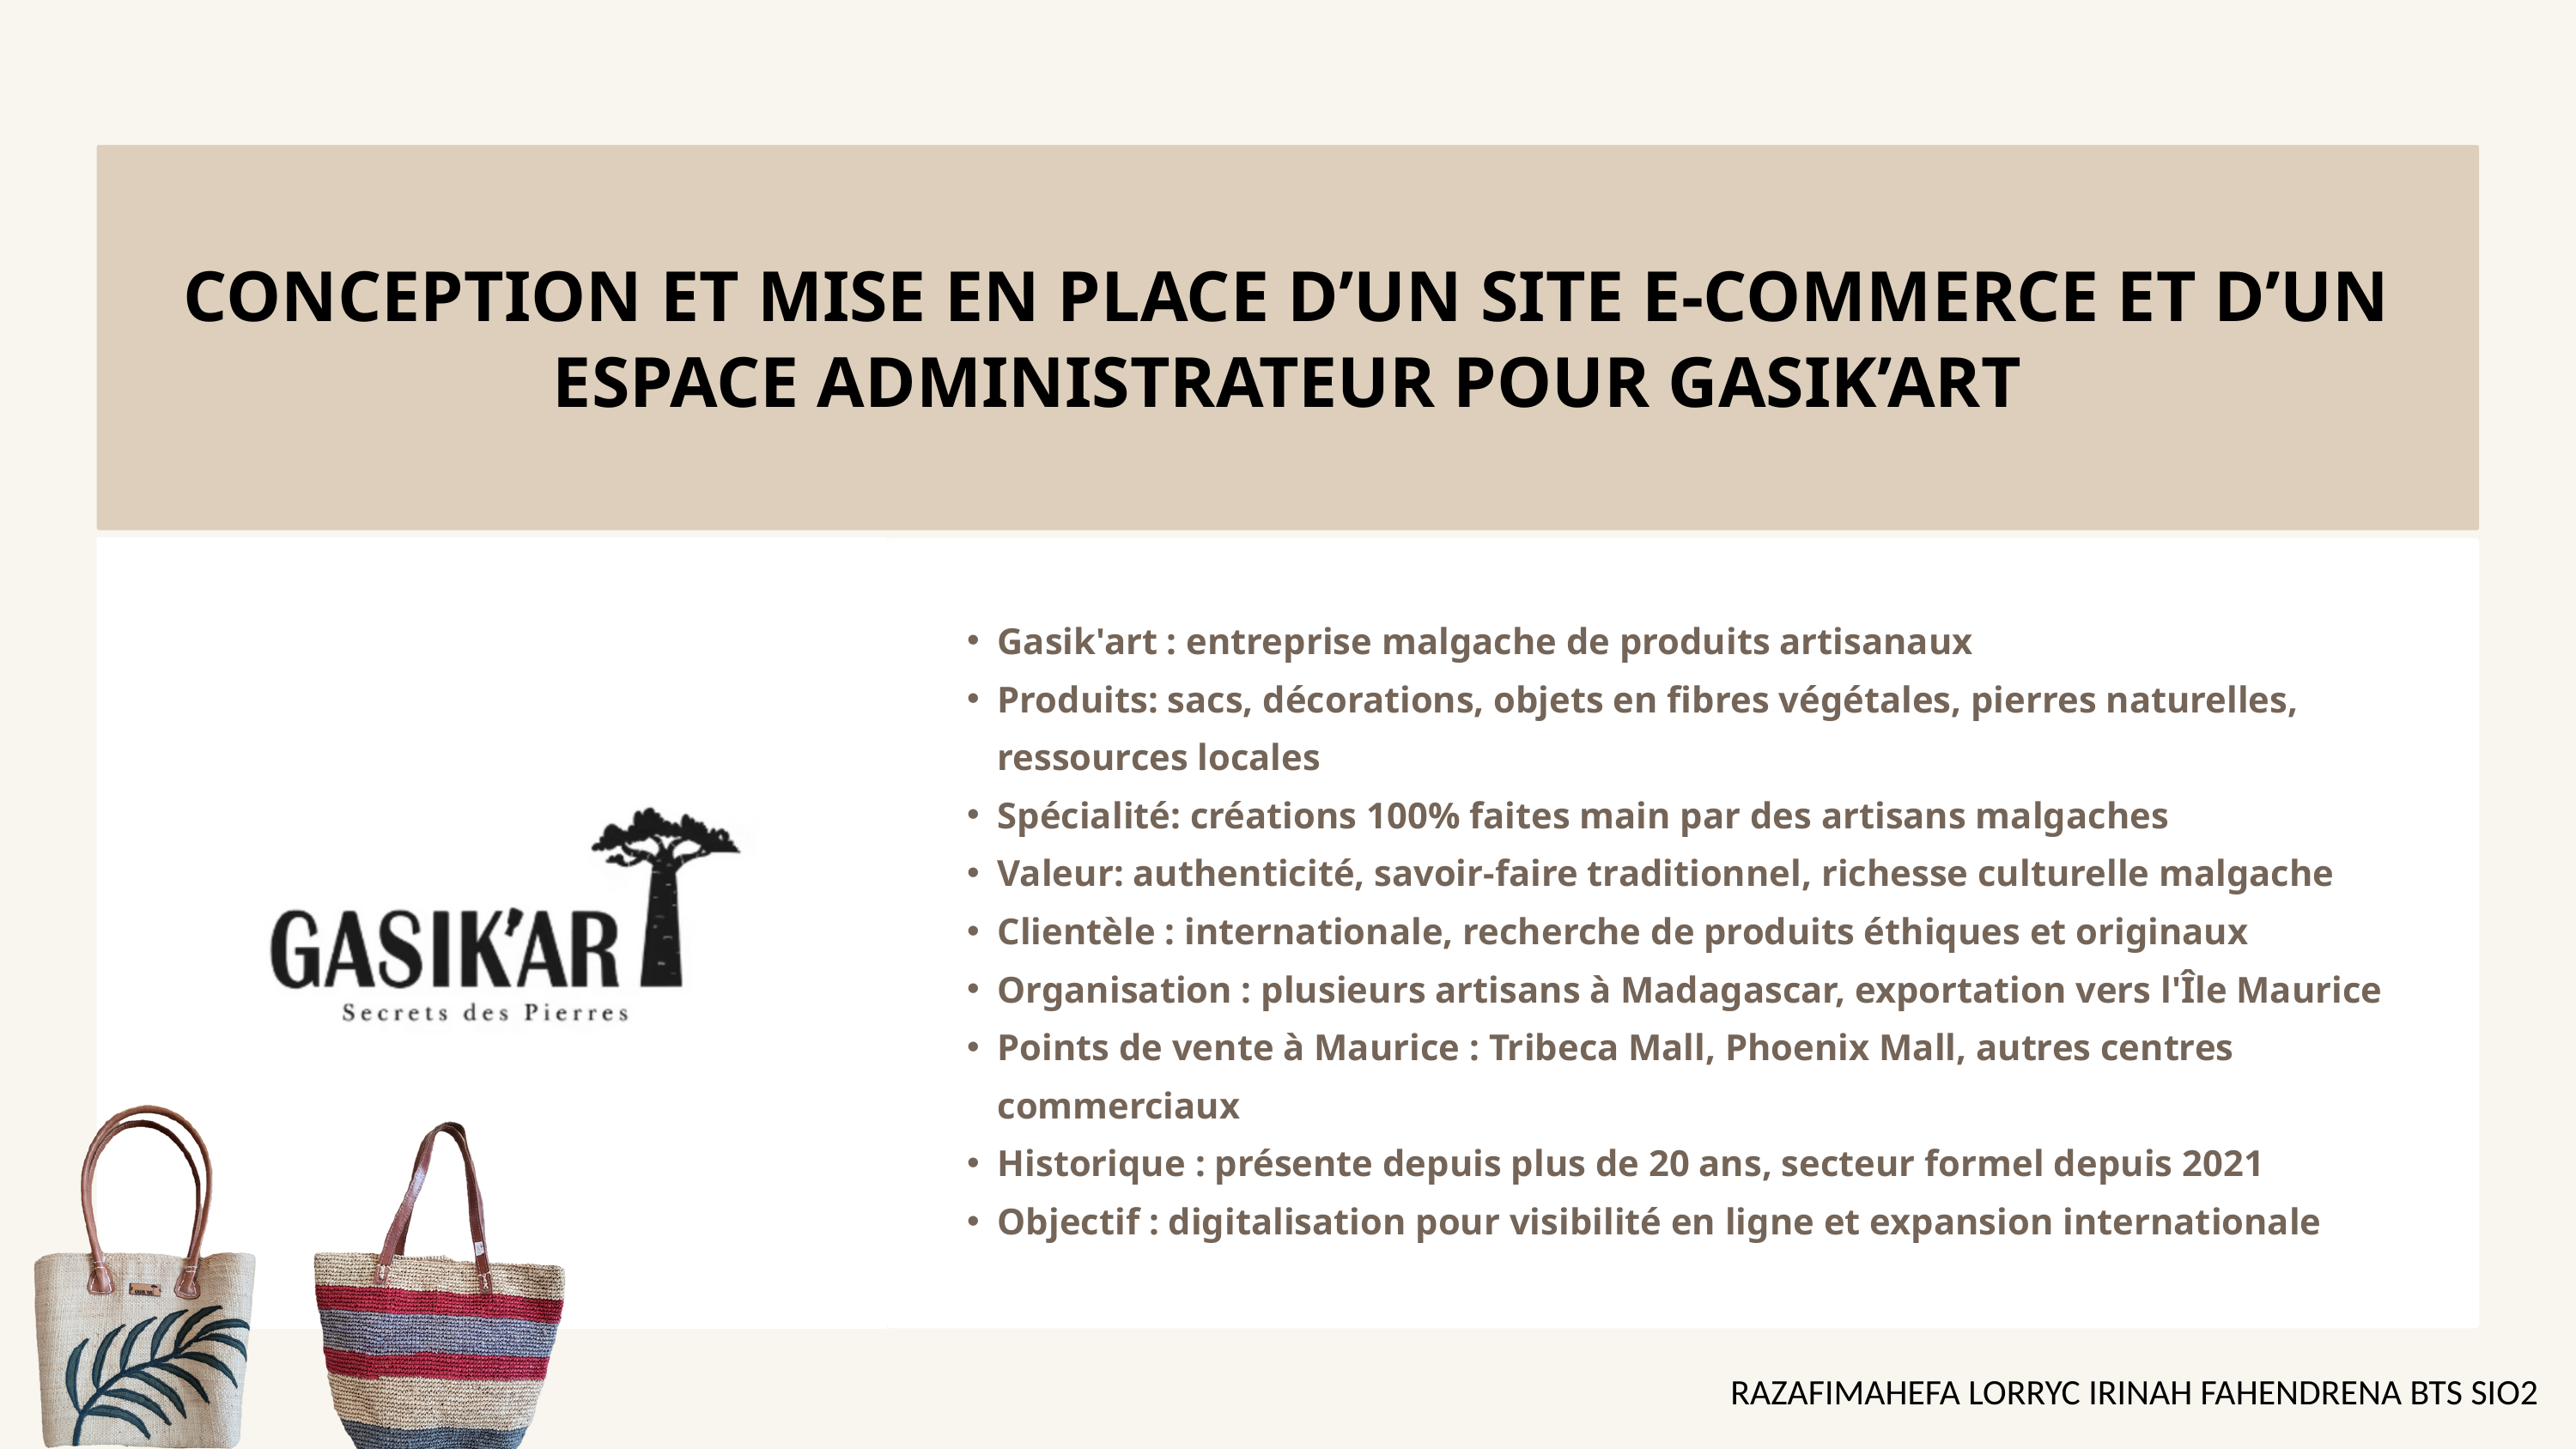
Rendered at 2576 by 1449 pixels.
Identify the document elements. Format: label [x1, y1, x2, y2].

text_box [0, 0, 2576, 1449]
text_box [96, 144, 2480, 1329]
